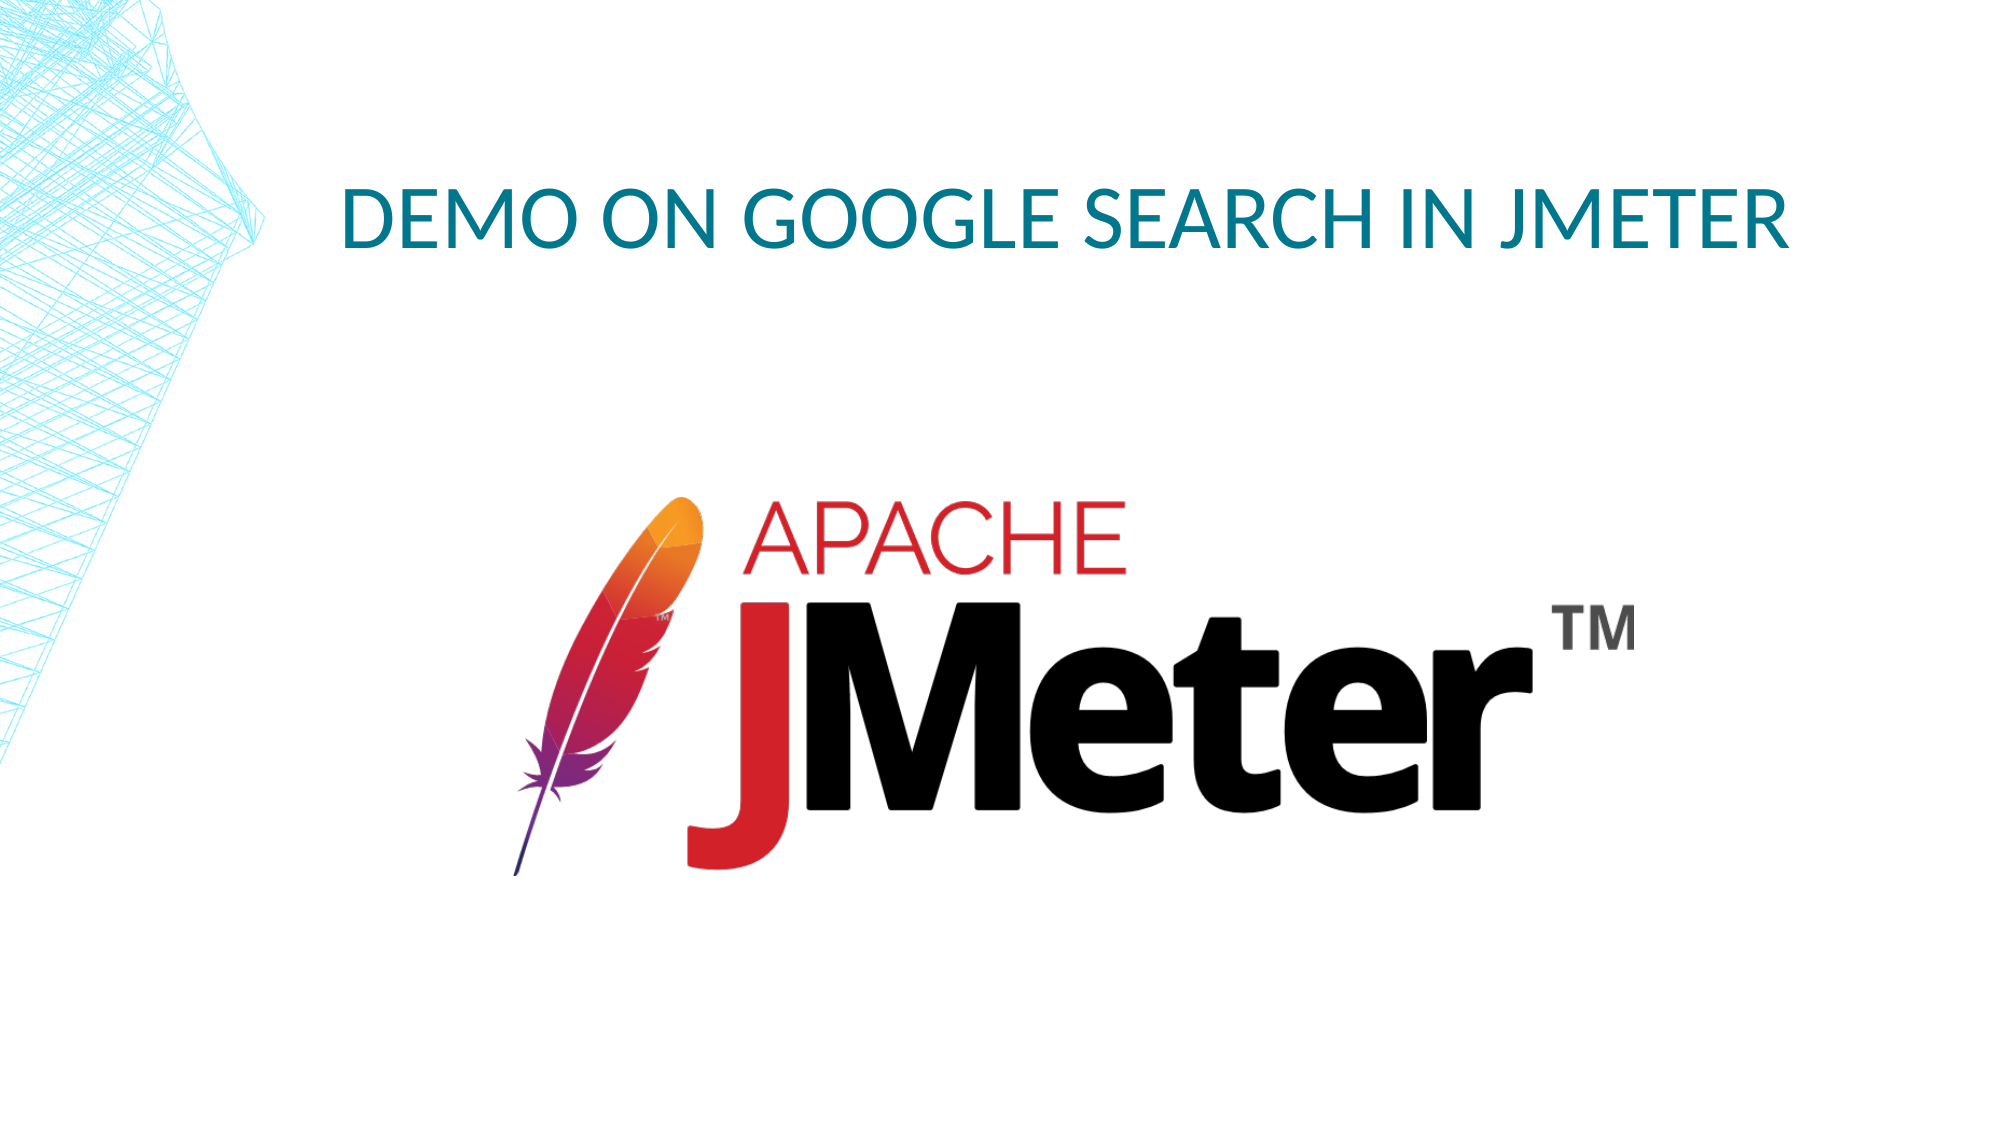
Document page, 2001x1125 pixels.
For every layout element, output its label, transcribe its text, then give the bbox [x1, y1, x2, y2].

title Demo on Google Search in JMeter [324, 62, 1863, 275]
picture [0, 0, 2001, 1125]
